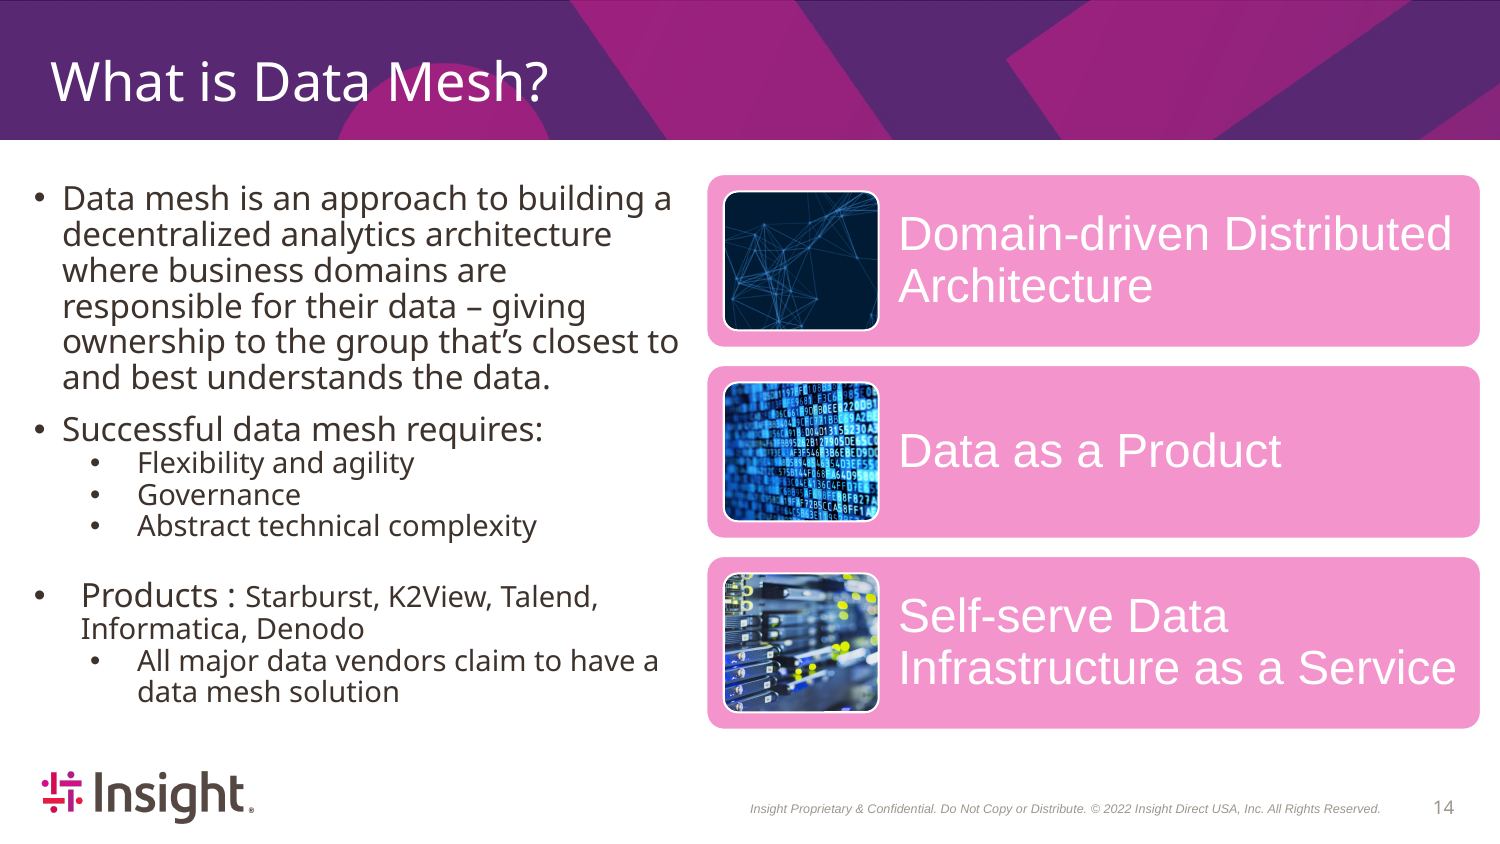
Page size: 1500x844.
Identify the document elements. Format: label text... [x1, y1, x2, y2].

picture [0, 0, 1500, 140]
picture [21, 750, 274, 844]
list Data mesh is an approach to building a decentralized analytics architecture where business domains are responsible for their data – giving ownership to the group that’s closest to and best understands the data. Successful data mesh requires: Flexibility and agility Governance Abstract technical complexity Products : Starburst, K2View, Talend, Informatica, Denodo All major data vendors claim to have a data mesh solution [19, 174, 707, 740]
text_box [706, 174, 1481, 730]
title What is Data Mesh? [35, 27, 1466, 140]
